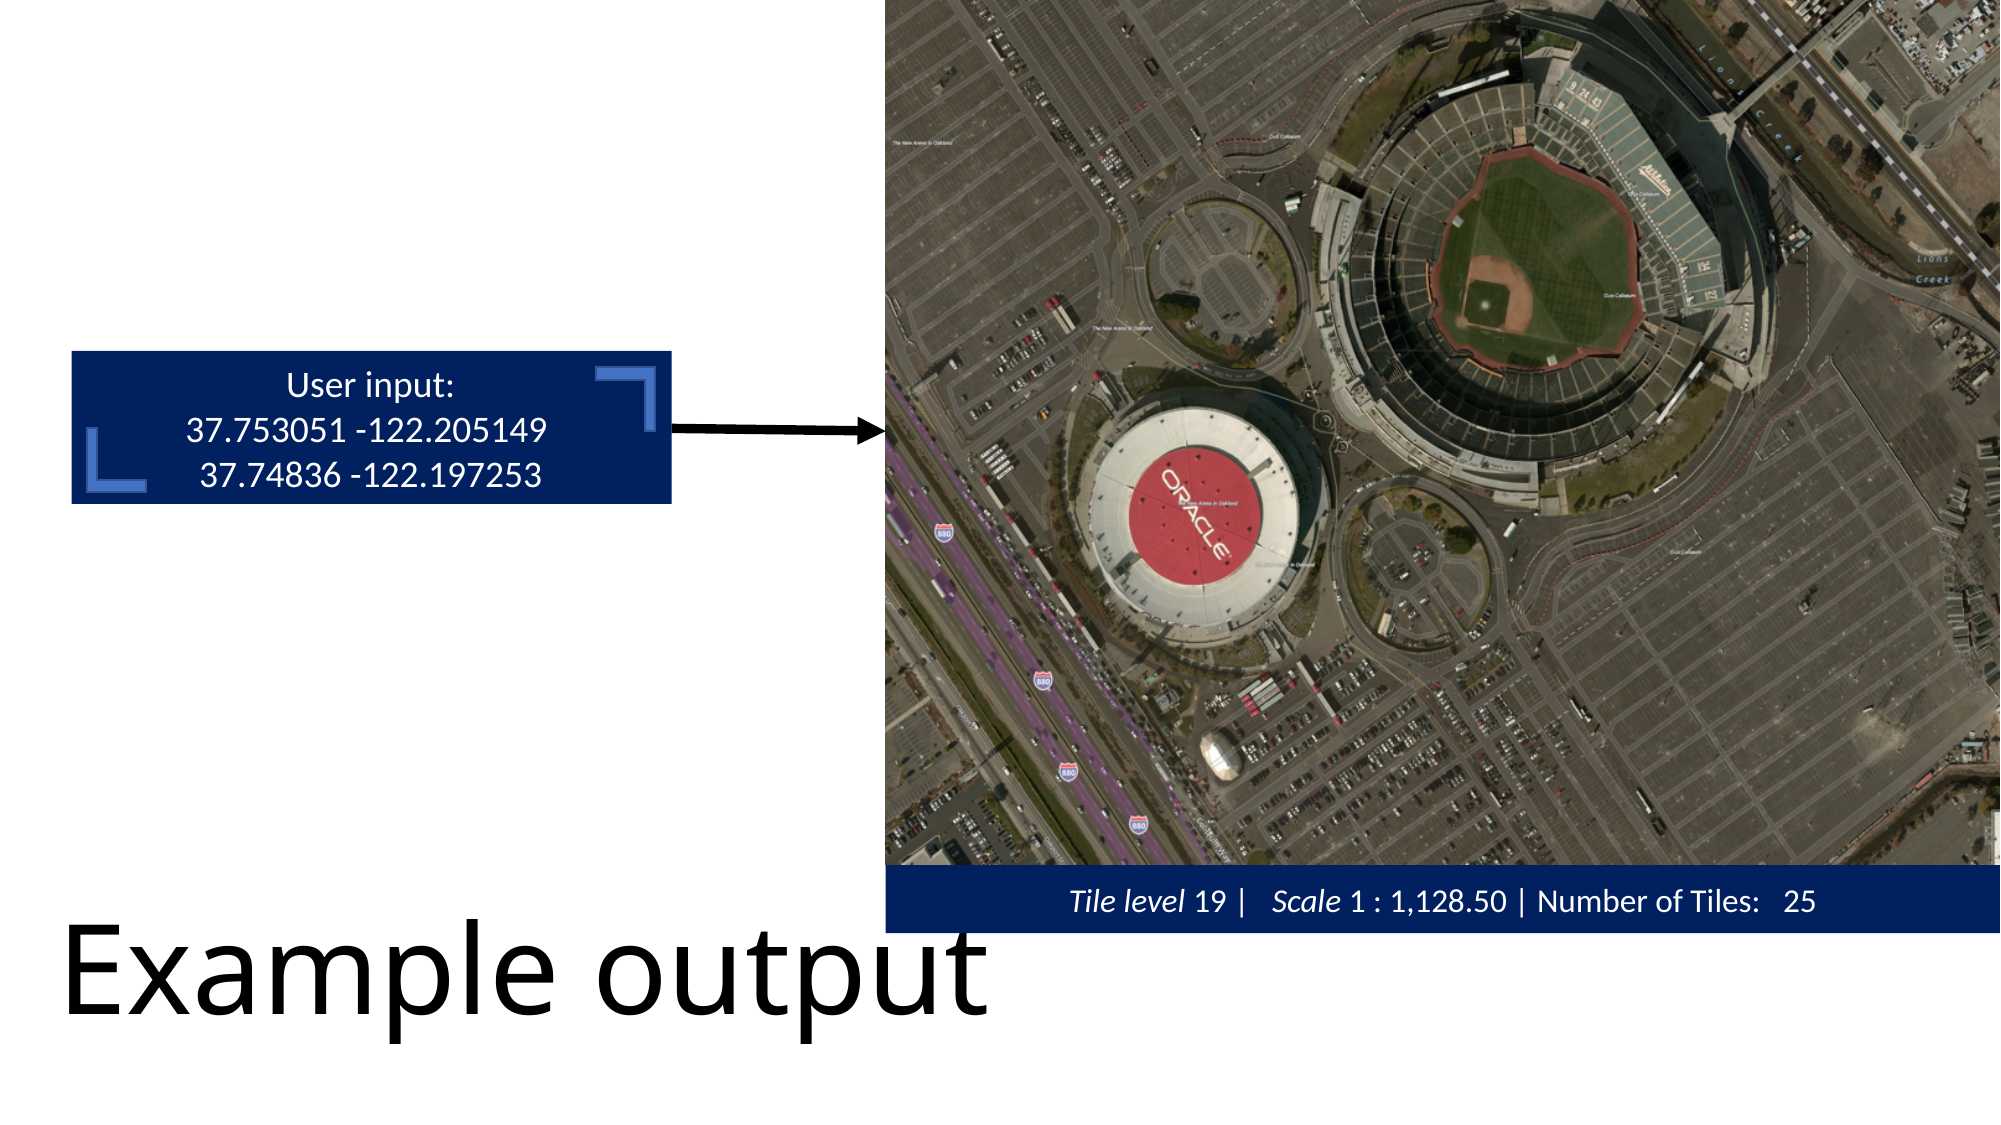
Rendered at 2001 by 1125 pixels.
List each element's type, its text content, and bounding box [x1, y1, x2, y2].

text_box [595, 366, 656, 432]
text_box Tile level 19 | Scale 1 : 1,128.50 | Number of Tiles: 25 [885, 865, 2000, 934]
text_box User input: 37.753051 -122.205149 37.74836 -122.197253 [170, 352, 571, 503]
picture [885, 0, 2000, 865]
text_box [86, 427, 147, 493]
title Example output [42, 581, 1768, 1050]
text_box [671, 428, 885, 432]
text_box [71, 350, 673, 505]
